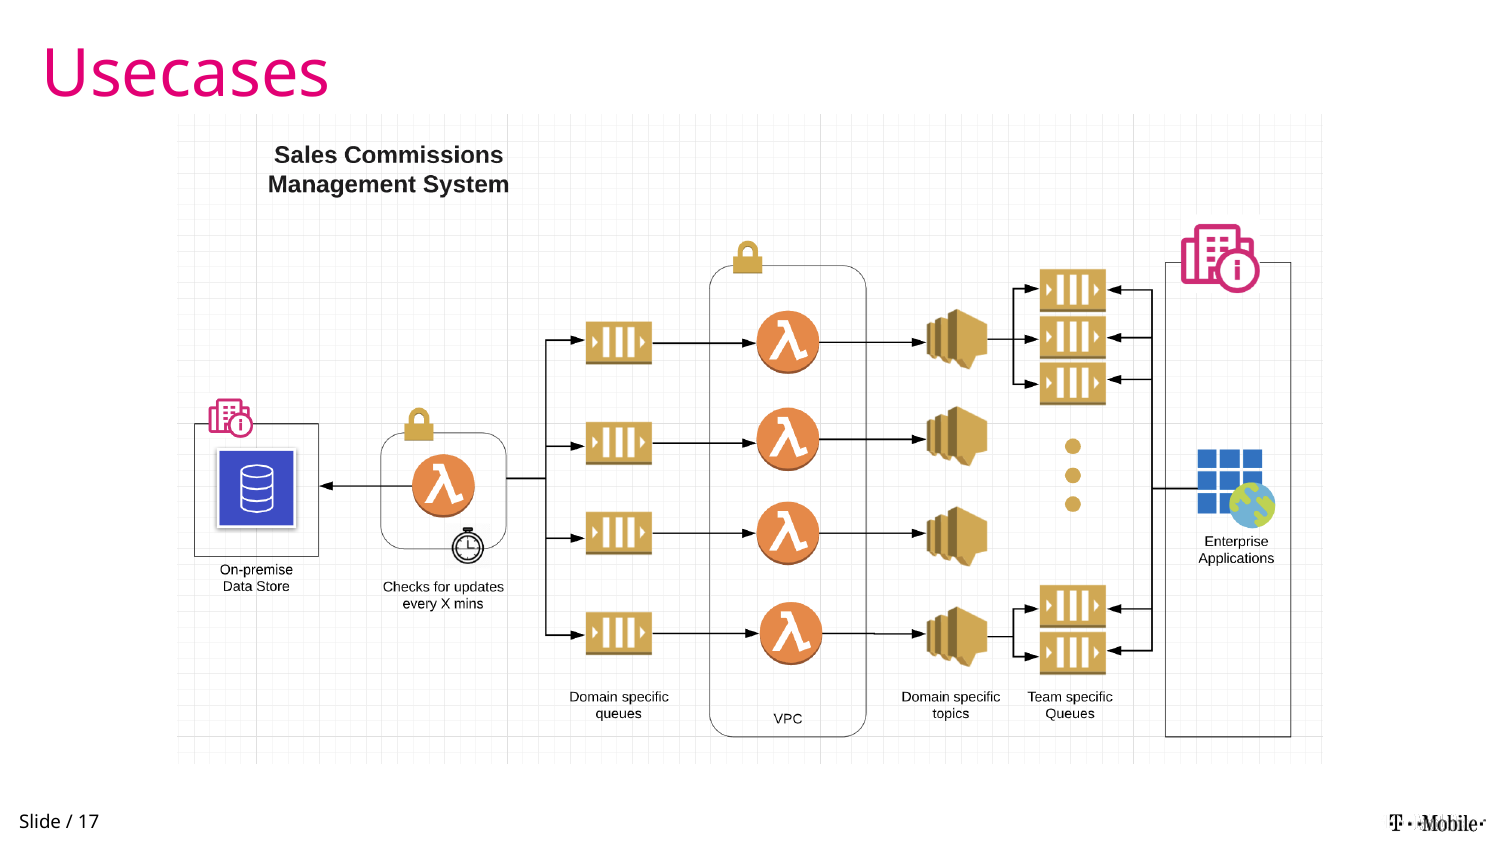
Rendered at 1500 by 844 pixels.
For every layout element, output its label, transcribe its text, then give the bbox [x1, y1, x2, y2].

picture [177, 114, 1323, 765]
title Usecases [30, 23, 1472, 115]
picture [1381, 814, 1486, 832]
